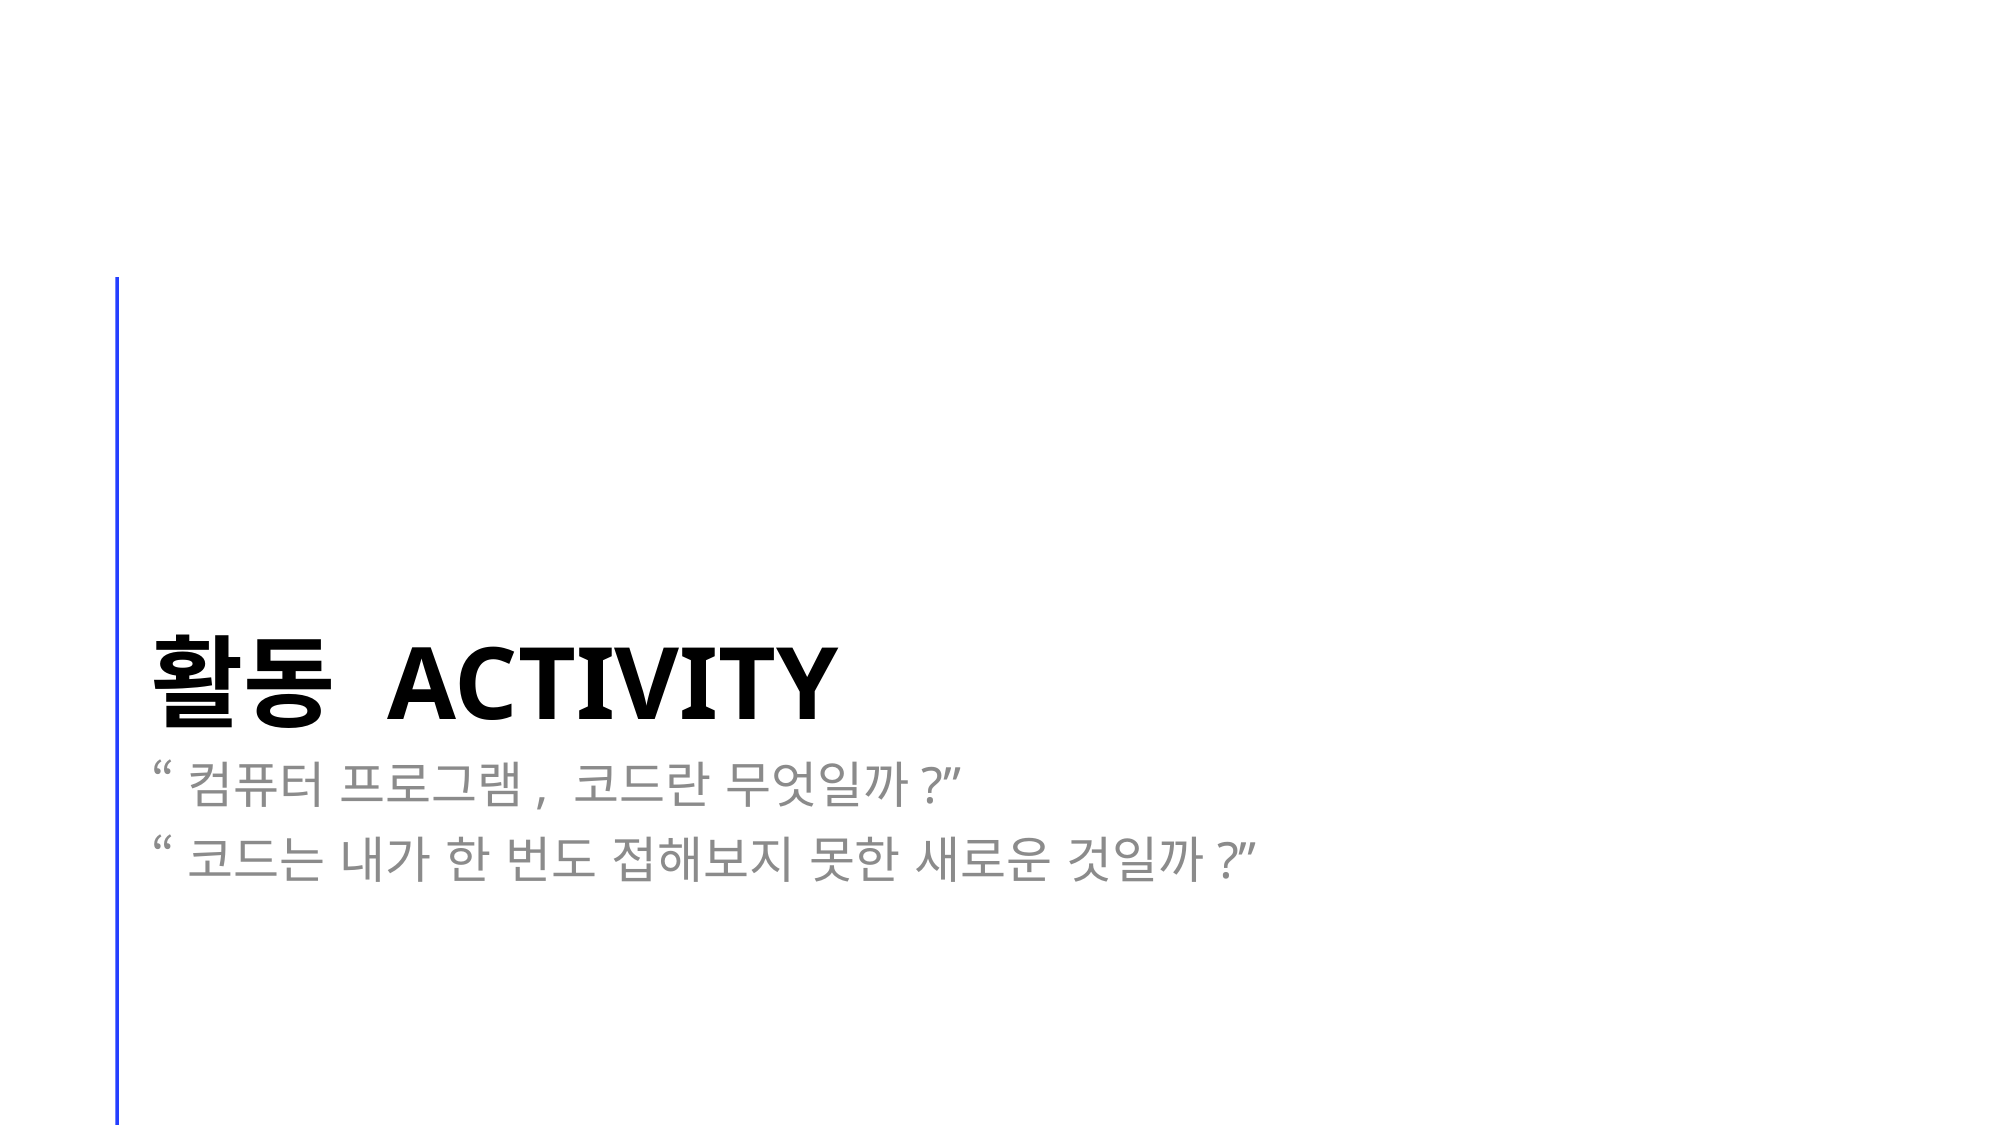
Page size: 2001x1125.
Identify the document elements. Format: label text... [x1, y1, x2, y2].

list “컴퓨터 프로그램, 코드란 무엇일까?” “코드는 내가 한 번도 접해보지 못한 새로운 것일까?” [136, 752, 1862, 999]
title 활동 Activity [136, 280, 1862, 749]
